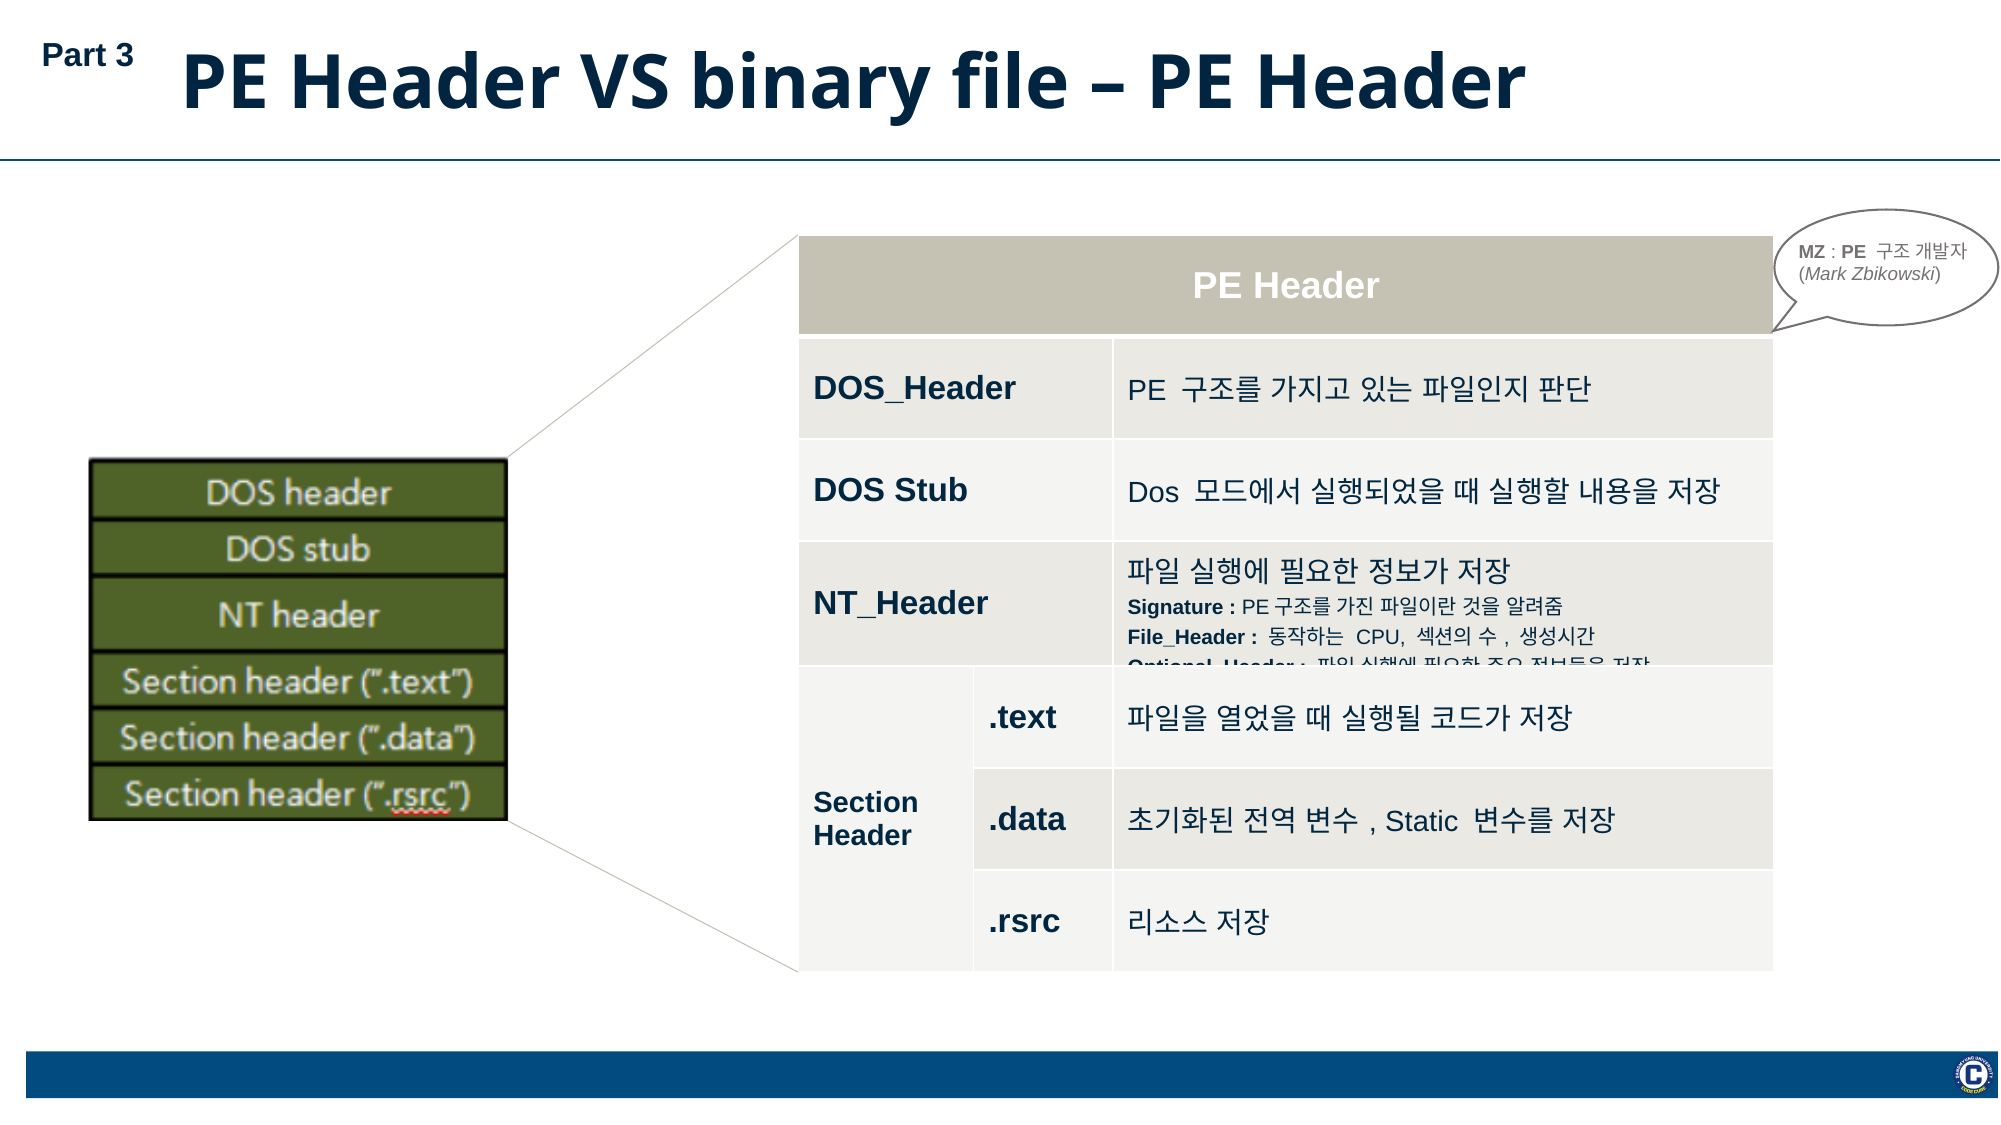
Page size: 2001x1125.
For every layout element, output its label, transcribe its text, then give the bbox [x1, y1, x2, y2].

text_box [1774, 209, 1999, 326]
table_cell NT_Header [799, 542, 1112, 665]
table_cell 파일을 열었을 때 실행될 코드가 저장 [1114, 667, 1773, 767]
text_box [508, 821, 799, 973]
table_cell Dos 모드에서 실행되었을 때 실행할 내용을 저장 [1114, 440, 1773, 540]
table_header PE Header [799, 236, 1773, 334]
table_cell .rsrc [974, 871, 1112, 971]
text_box PE Header VS binary file – PE Header [165, 26, 1688, 131]
table_cell .text [974, 667, 1112, 767]
table_cell .data [974, 769, 1112, 869]
table_cell 파일 실행에 필요한 정보가 저장 Signature : PE구조를 가진 파일이란 것을 알려줌 File_Header : 동작하는 CPU, 섹션의 수, 생성시간 Optional_Header : 파일 실행에 필요한 주요 정보들을 저장 [1114, 542, 1773, 665]
table_cell Section Header [799, 667, 973, 971]
picture [1953, 1054, 1994, 1095]
table_cell 리소스 저장 [1114, 871, 1773, 971]
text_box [508, 234, 799, 457]
text_box Part 3 [26, 26, 165, 81]
table_cell PE 구조를 가지고 있는 파일인지 판단 [1114, 339, 1773, 438]
table_cell DOS Stub [799, 440, 1112, 540]
table_cell 초기화된 전역 변수, Static 변수를 저장 [1114, 769, 1773, 869]
picture [88, 456, 509, 822]
table_cell DOS_Header [799, 339, 1112, 438]
